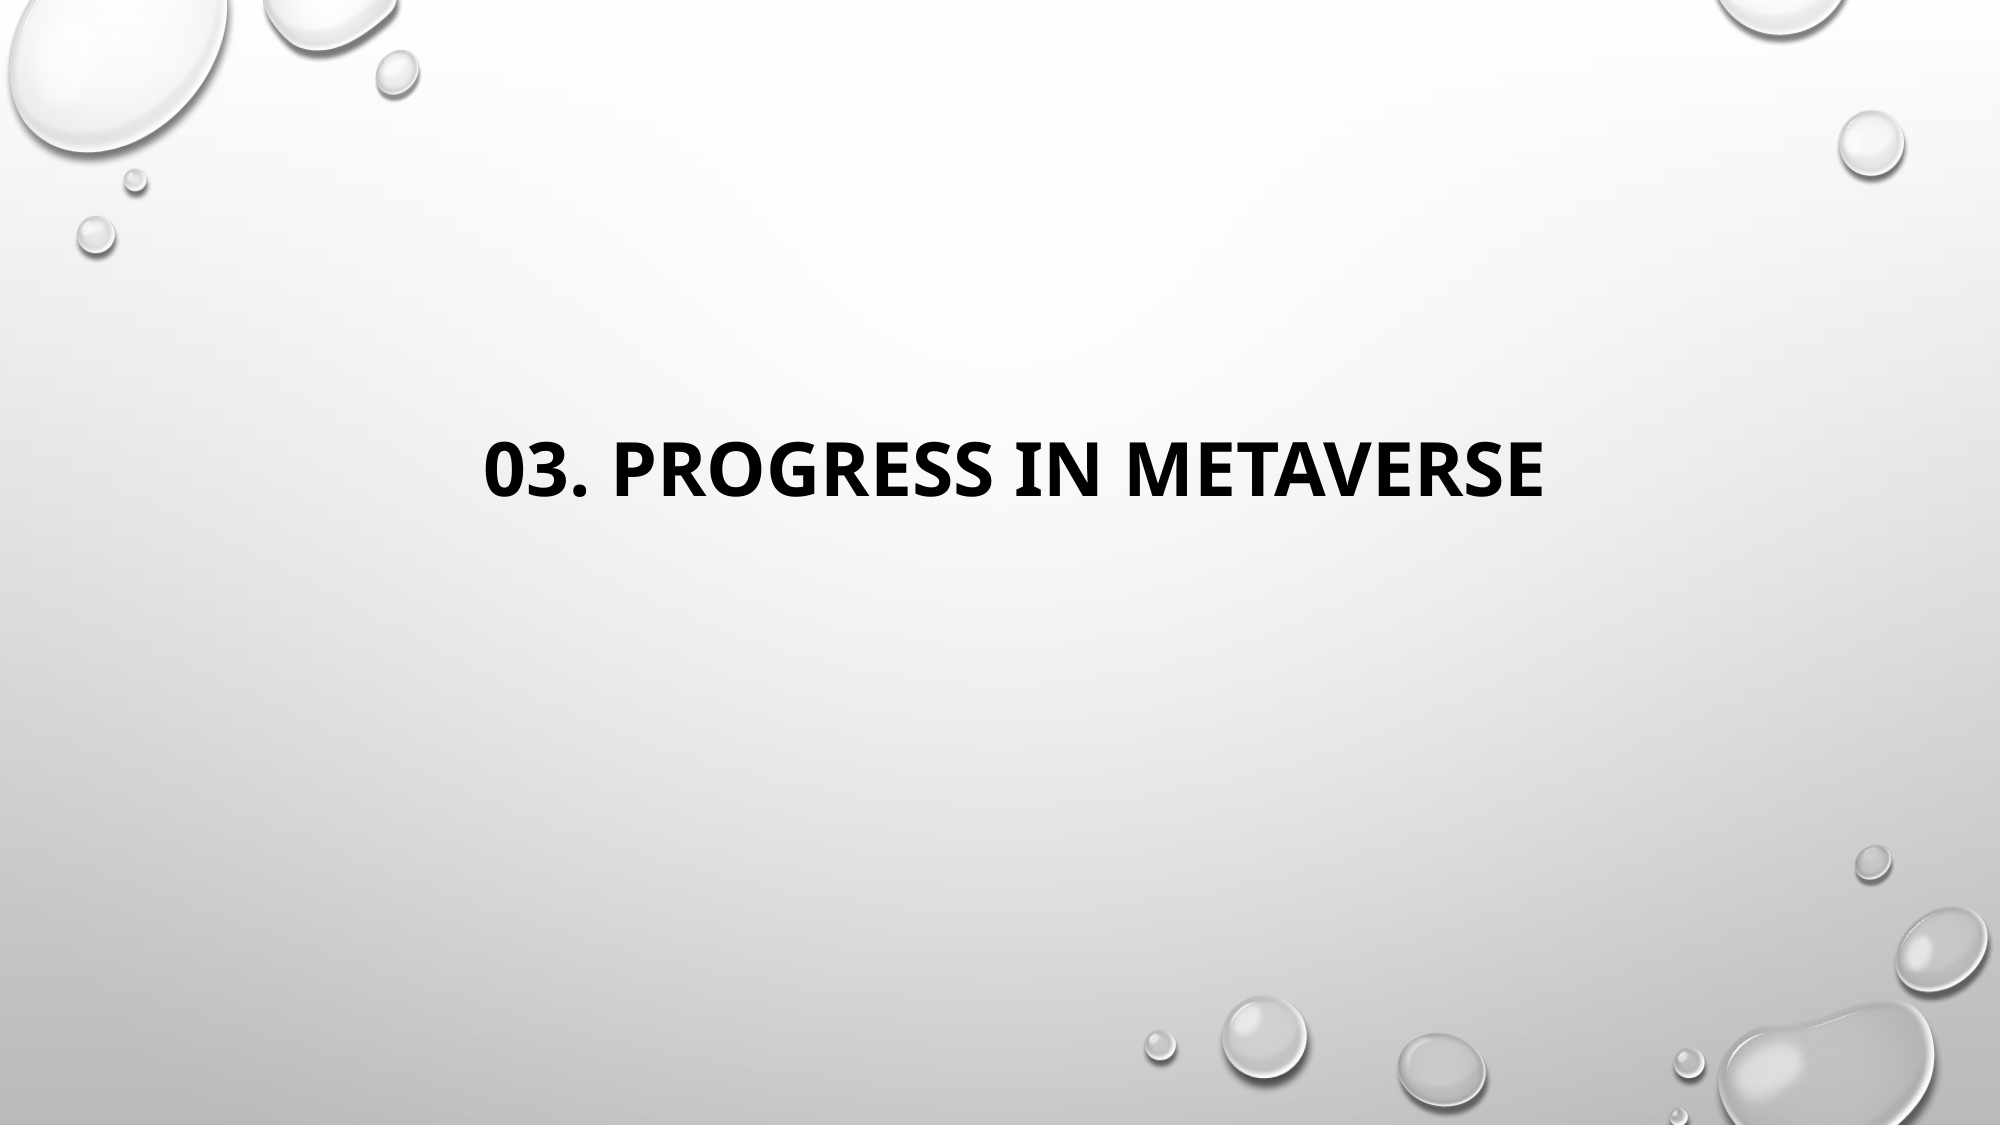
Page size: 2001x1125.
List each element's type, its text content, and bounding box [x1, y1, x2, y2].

picture [0, 0, 2000, 1125]
title 03. PROGRESS IN METAVERSE [165, 340, 1866, 603]
